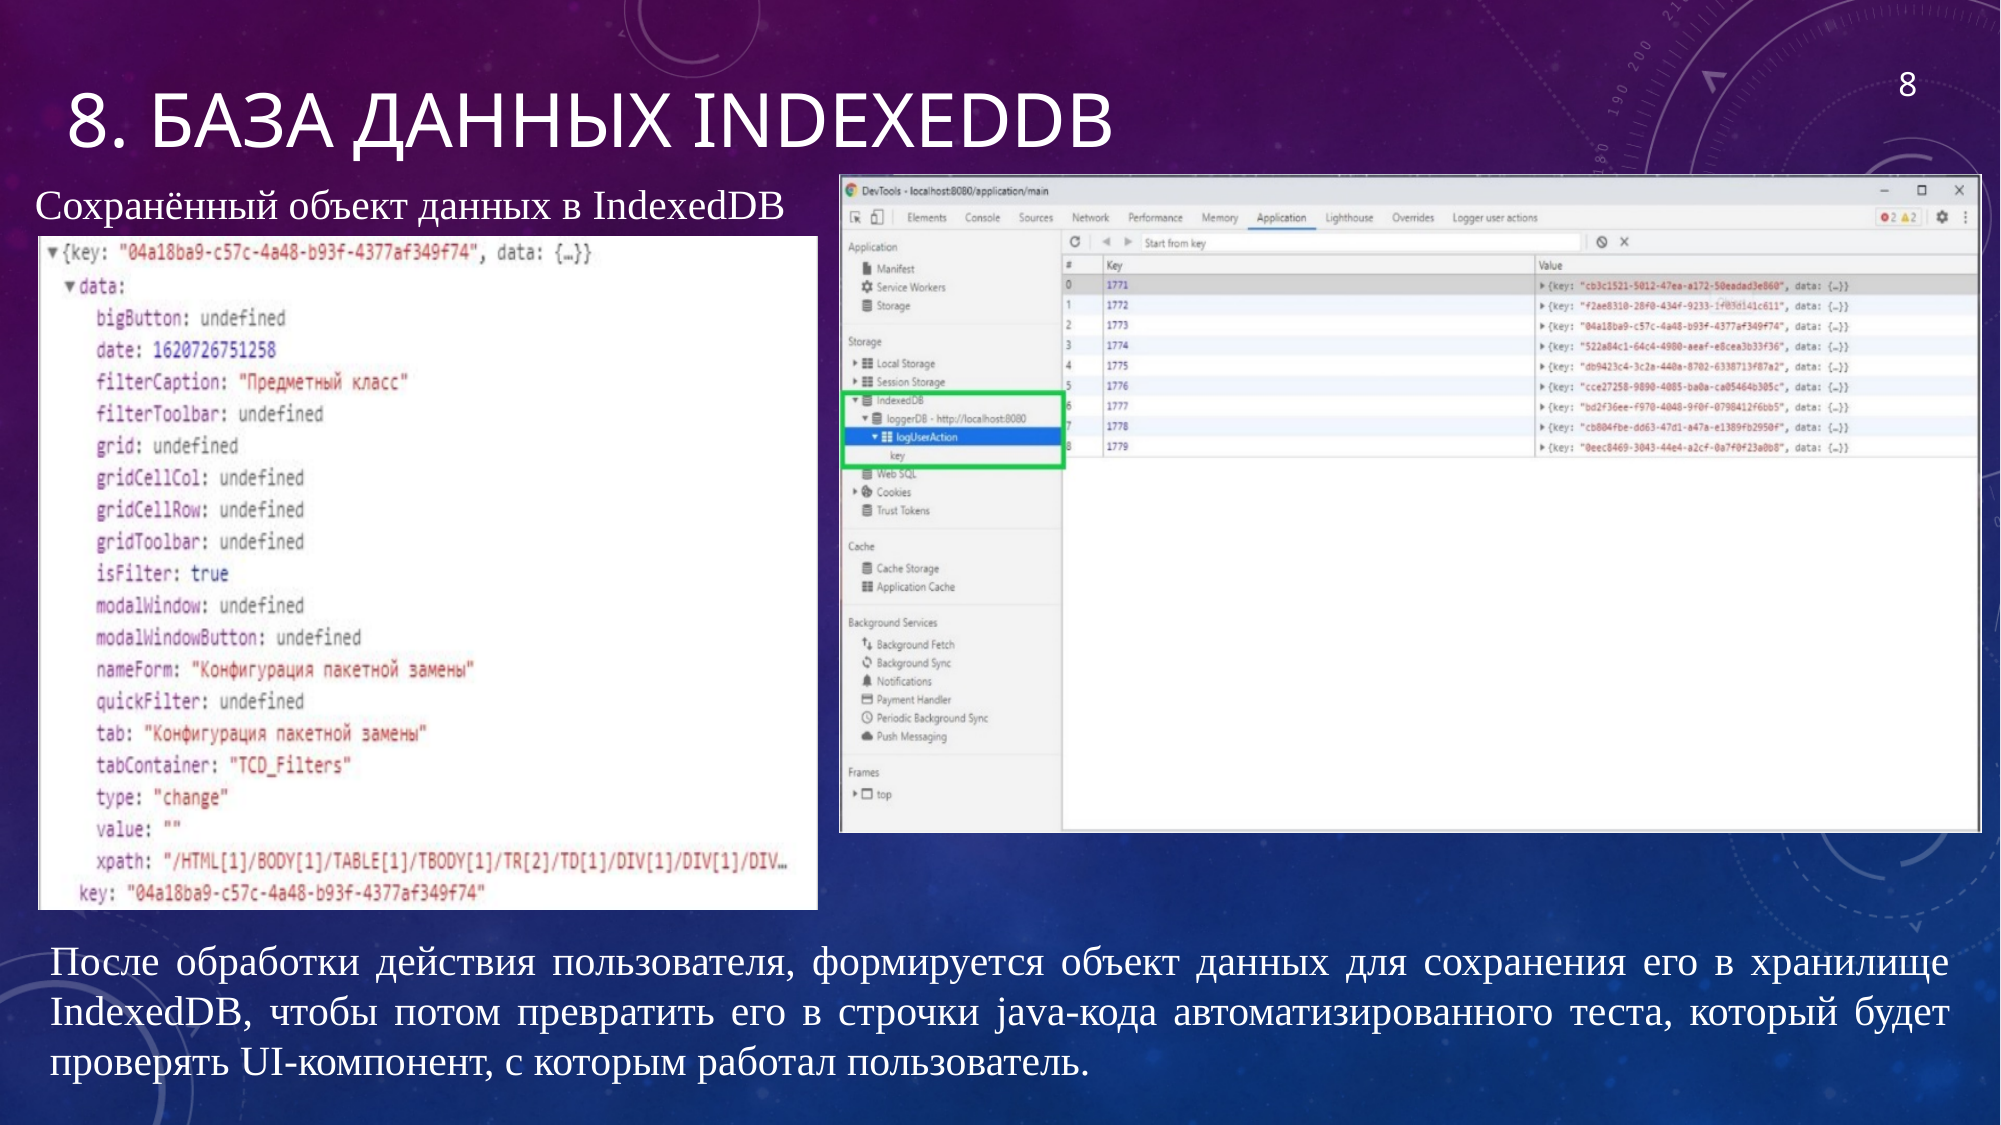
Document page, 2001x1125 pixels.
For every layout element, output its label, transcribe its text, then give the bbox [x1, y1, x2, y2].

title 8. База данных Indexeddb [51, 0, 1714, 237]
picture [0, 0, 2001, 1125]
text_box Сохранённый объект данных в IndexedDB [19, 171, 801, 236]
text_box После обработки действия пользователя, формируется объект данных для сохранения его в хранилище IndexedDB, чтобы потом превратить его в строчки java-кода автоматизированного теста, который будет проверять UI-компонент, с которым работал пользователь. [34, 926, 1966, 1092]
slide_number 8 [1841, 55, 1933, 118]
